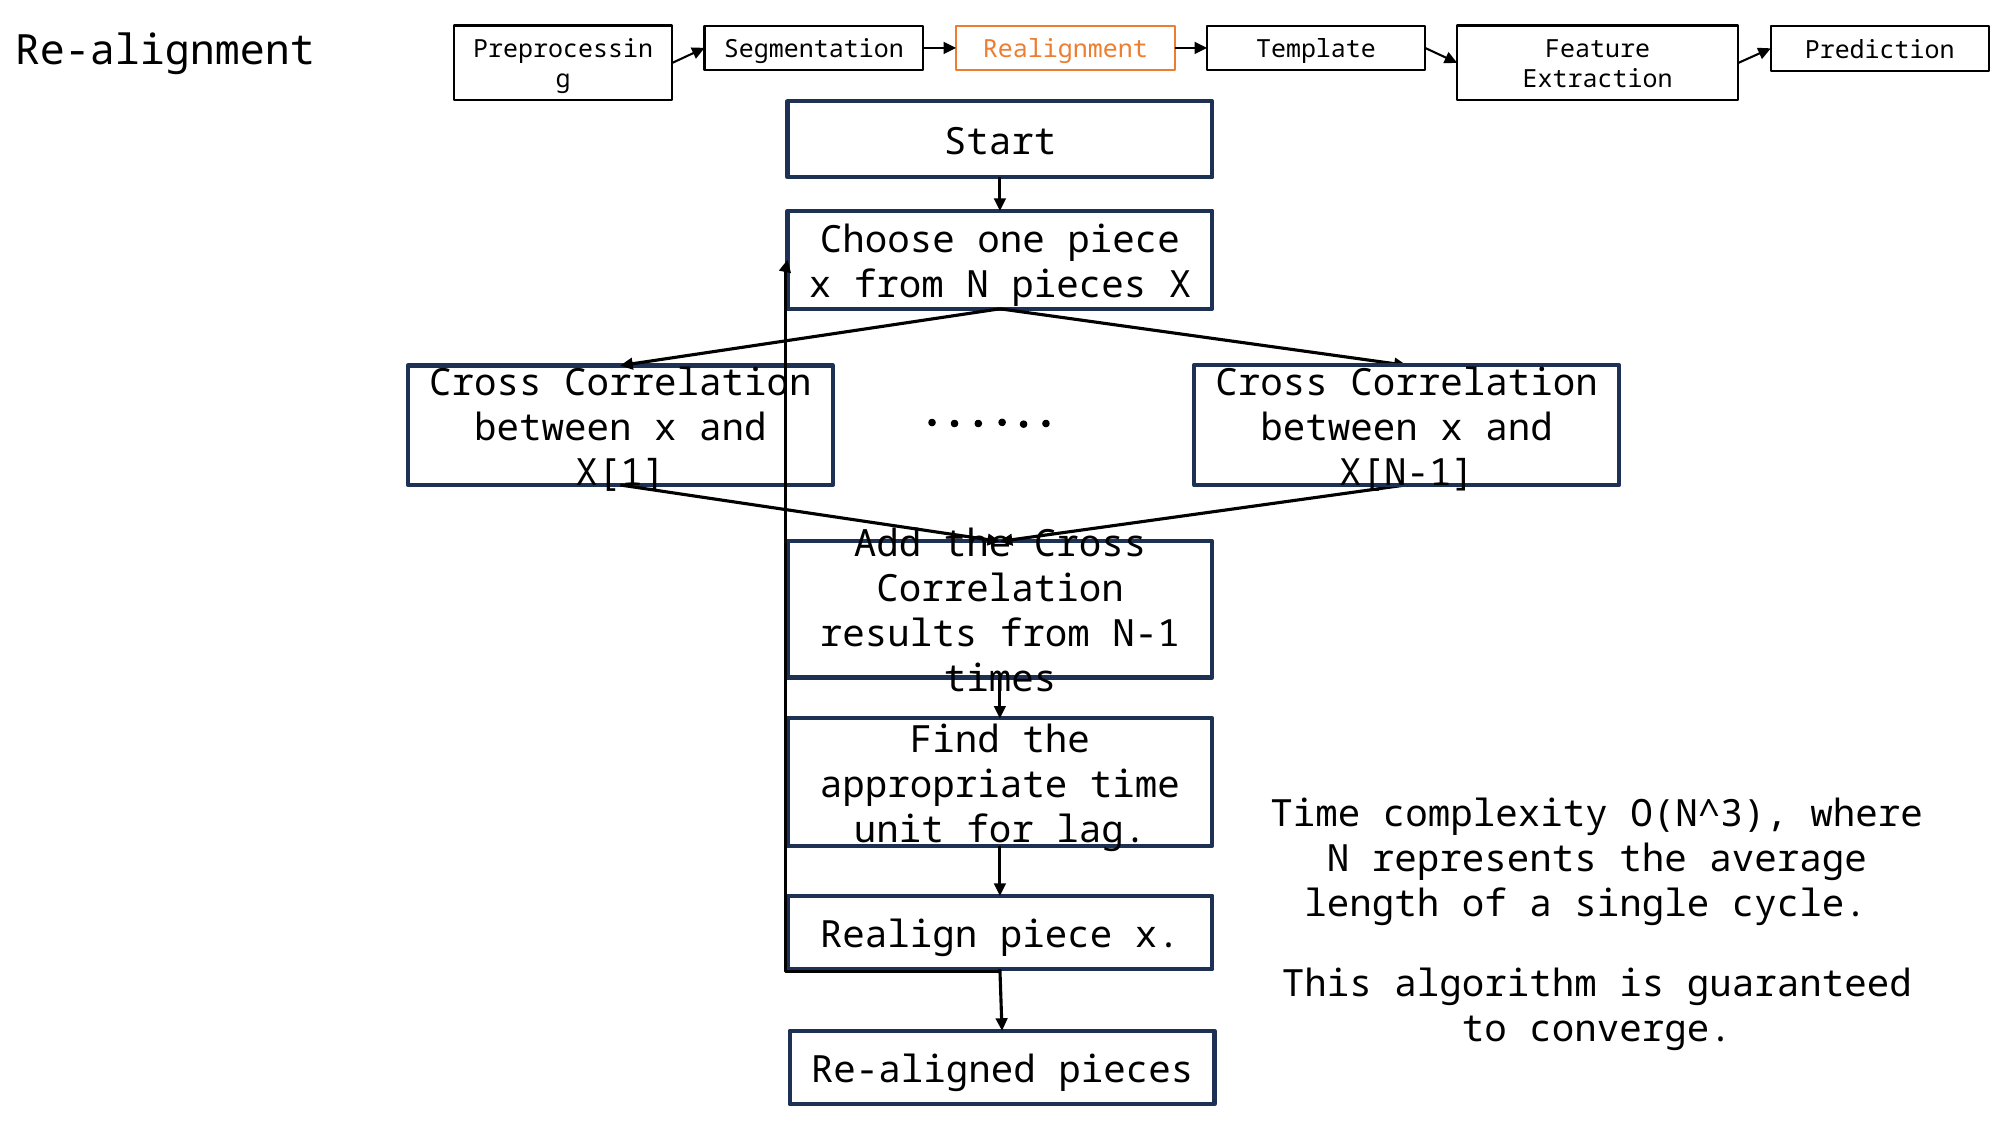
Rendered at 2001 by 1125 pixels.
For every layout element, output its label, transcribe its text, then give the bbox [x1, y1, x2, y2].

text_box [999, 308, 1407, 366]
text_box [538, 508, 1249, 722]
text_box Start [785, 99, 1214, 179]
text_box Time complexity O(N^3), where N represents the average length of a single cycle. This algorithm is guaranteed to converge. [1243, 781, 1950, 1056]
text_box Find the appropriate time unit for lag. [787, 729, 1214, 848]
text_box Cross Correlation between x and X[N-1] [1192, 363, 1621, 487]
text_box Preprocessing [453, 25, 673, 101]
text_box Feature Extraction [1457, 25, 1739, 101]
text_box Prediction [1770, 26, 1989, 71]
text_box Segmentation [704, 25, 924, 71]
text_box [996, 416, 1008, 429]
text_box [926, 416, 938, 429]
text_box [948, 417, 961, 430]
text_box Cross Correlation between x and X[1] [406, 363, 784, 487]
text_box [620, 484, 998, 506]
text_box [1017, 418, 1030, 430]
text_box [1040, 417, 1052, 430]
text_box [620, 308, 998, 366]
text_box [999, 969, 1003, 1031]
text_box Re-aligned pieces [788, 1029, 1217, 1106]
text_box Re-alignment [0, 15, 442, 81]
text_box Choose one piece x from N pieces X [785, 209, 1214, 307]
text_box [972, 417, 985, 430]
text_box Realignment [955, 25, 1175, 71]
text_box Template [1206, 25, 1426, 71]
text_box Cross Correlation between x and X[1] [787, 374, 835, 483]
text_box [999, 484, 1407, 542]
text_box Realign piece x. [787, 894, 1214, 971]
